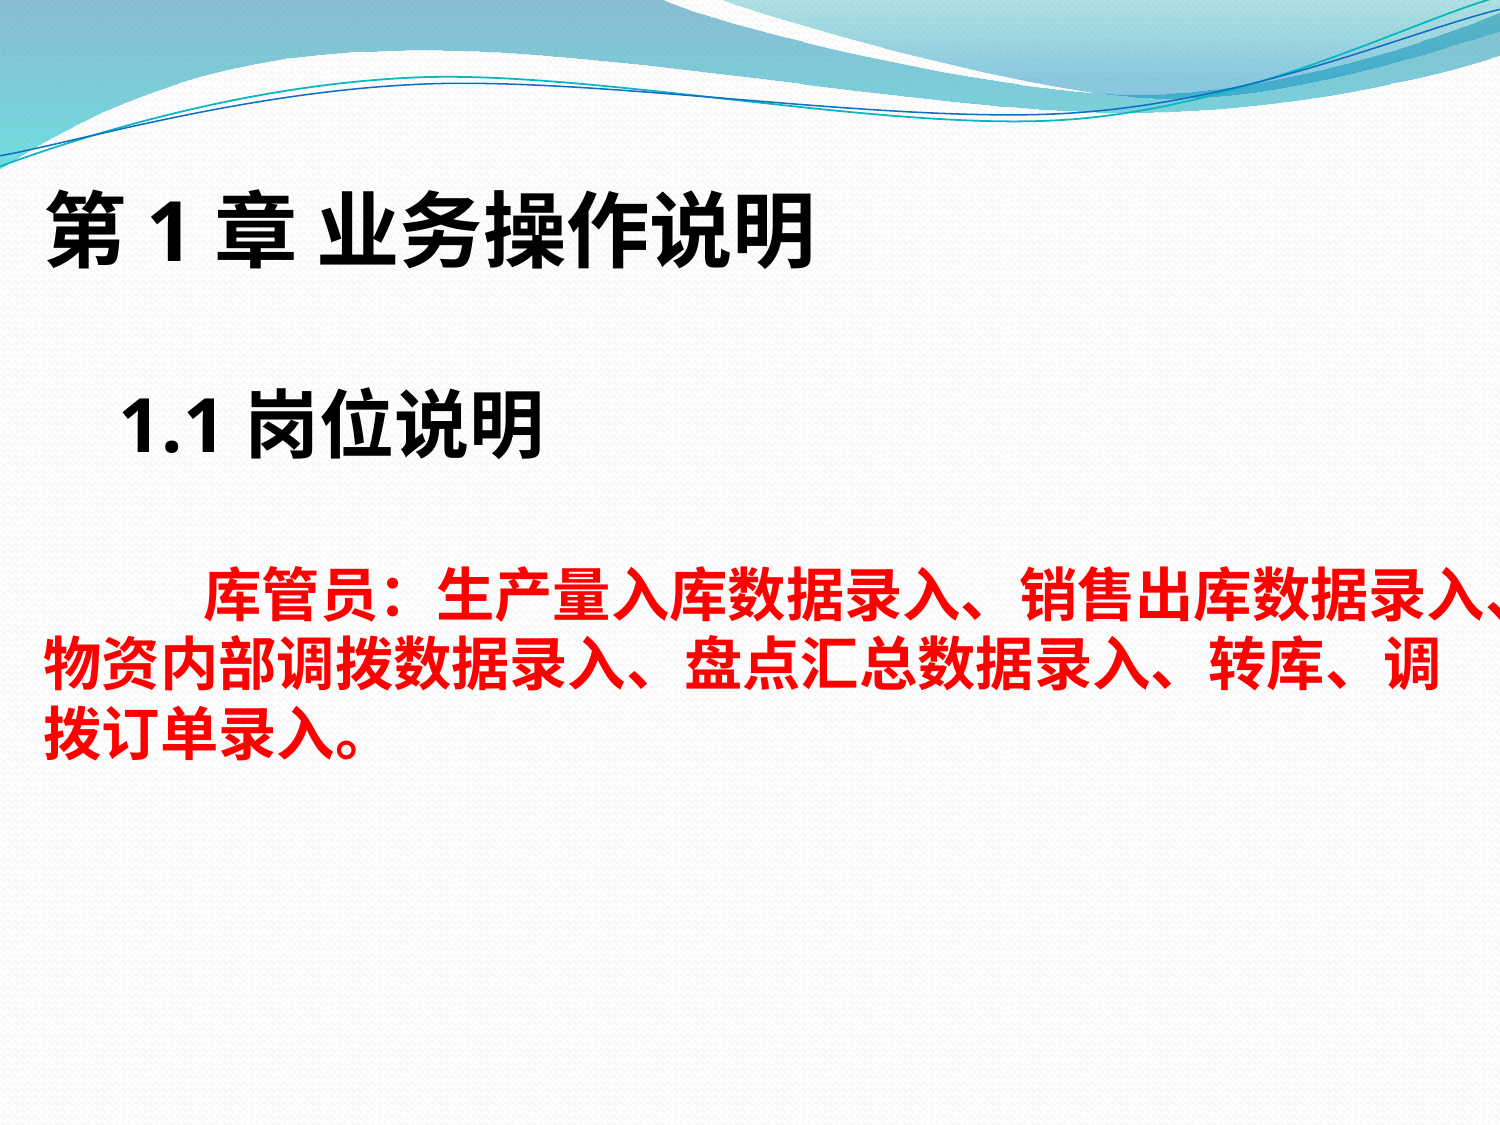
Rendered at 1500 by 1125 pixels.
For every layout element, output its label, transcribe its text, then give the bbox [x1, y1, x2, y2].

text_box 第1章 业务操作说明 1岗位说明 库管员：生产量入库数据录入、销售出库数据录入、物资内部调拨数据录入、盘点汇总数据录入、转库、调拨订单录入。 [0, 50, 1500, 795]
